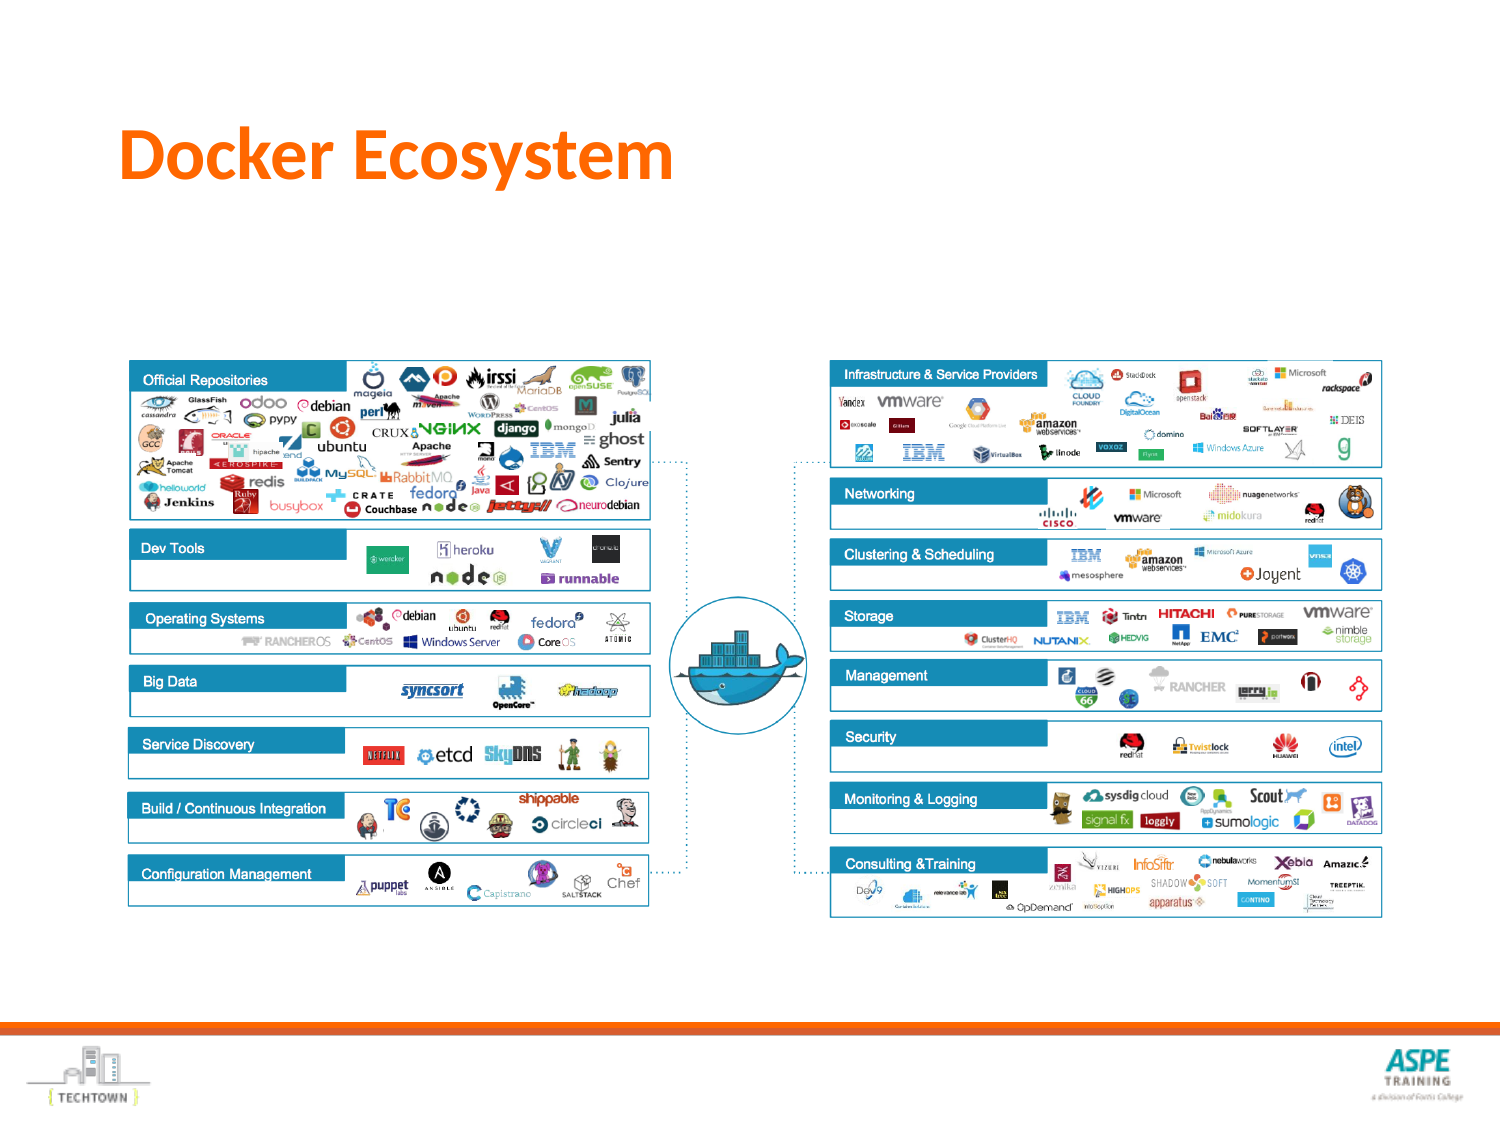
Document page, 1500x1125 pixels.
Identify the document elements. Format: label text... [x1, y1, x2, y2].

title Docker Ecosystem [103, 59, 1397, 250]
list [103, 335, 1397, 929]
